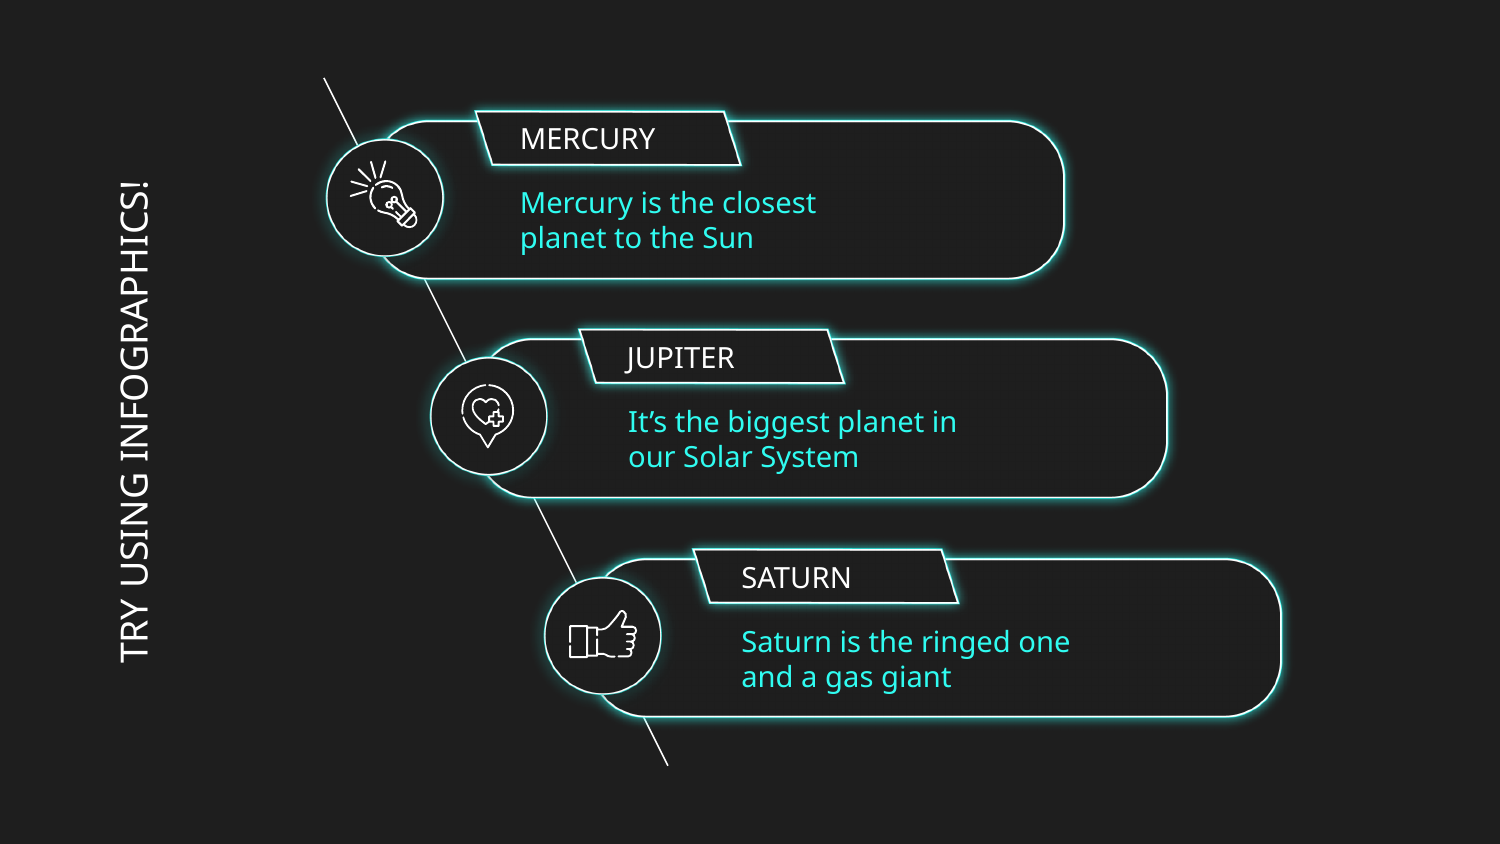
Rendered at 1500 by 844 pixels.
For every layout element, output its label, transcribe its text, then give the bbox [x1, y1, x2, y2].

picture [522, 531, 1300, 735]
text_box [349, 160, 418, 229]
picture [304, 93, 1082, 296]
picture [408, 311, 1185, 515]
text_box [461, 383, 515, 449]
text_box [323, 77, 669, 91]
title TRY USING INFOGRAPHICS! [79, 122, 186, 723]
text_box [323, 304, 669, 766]
